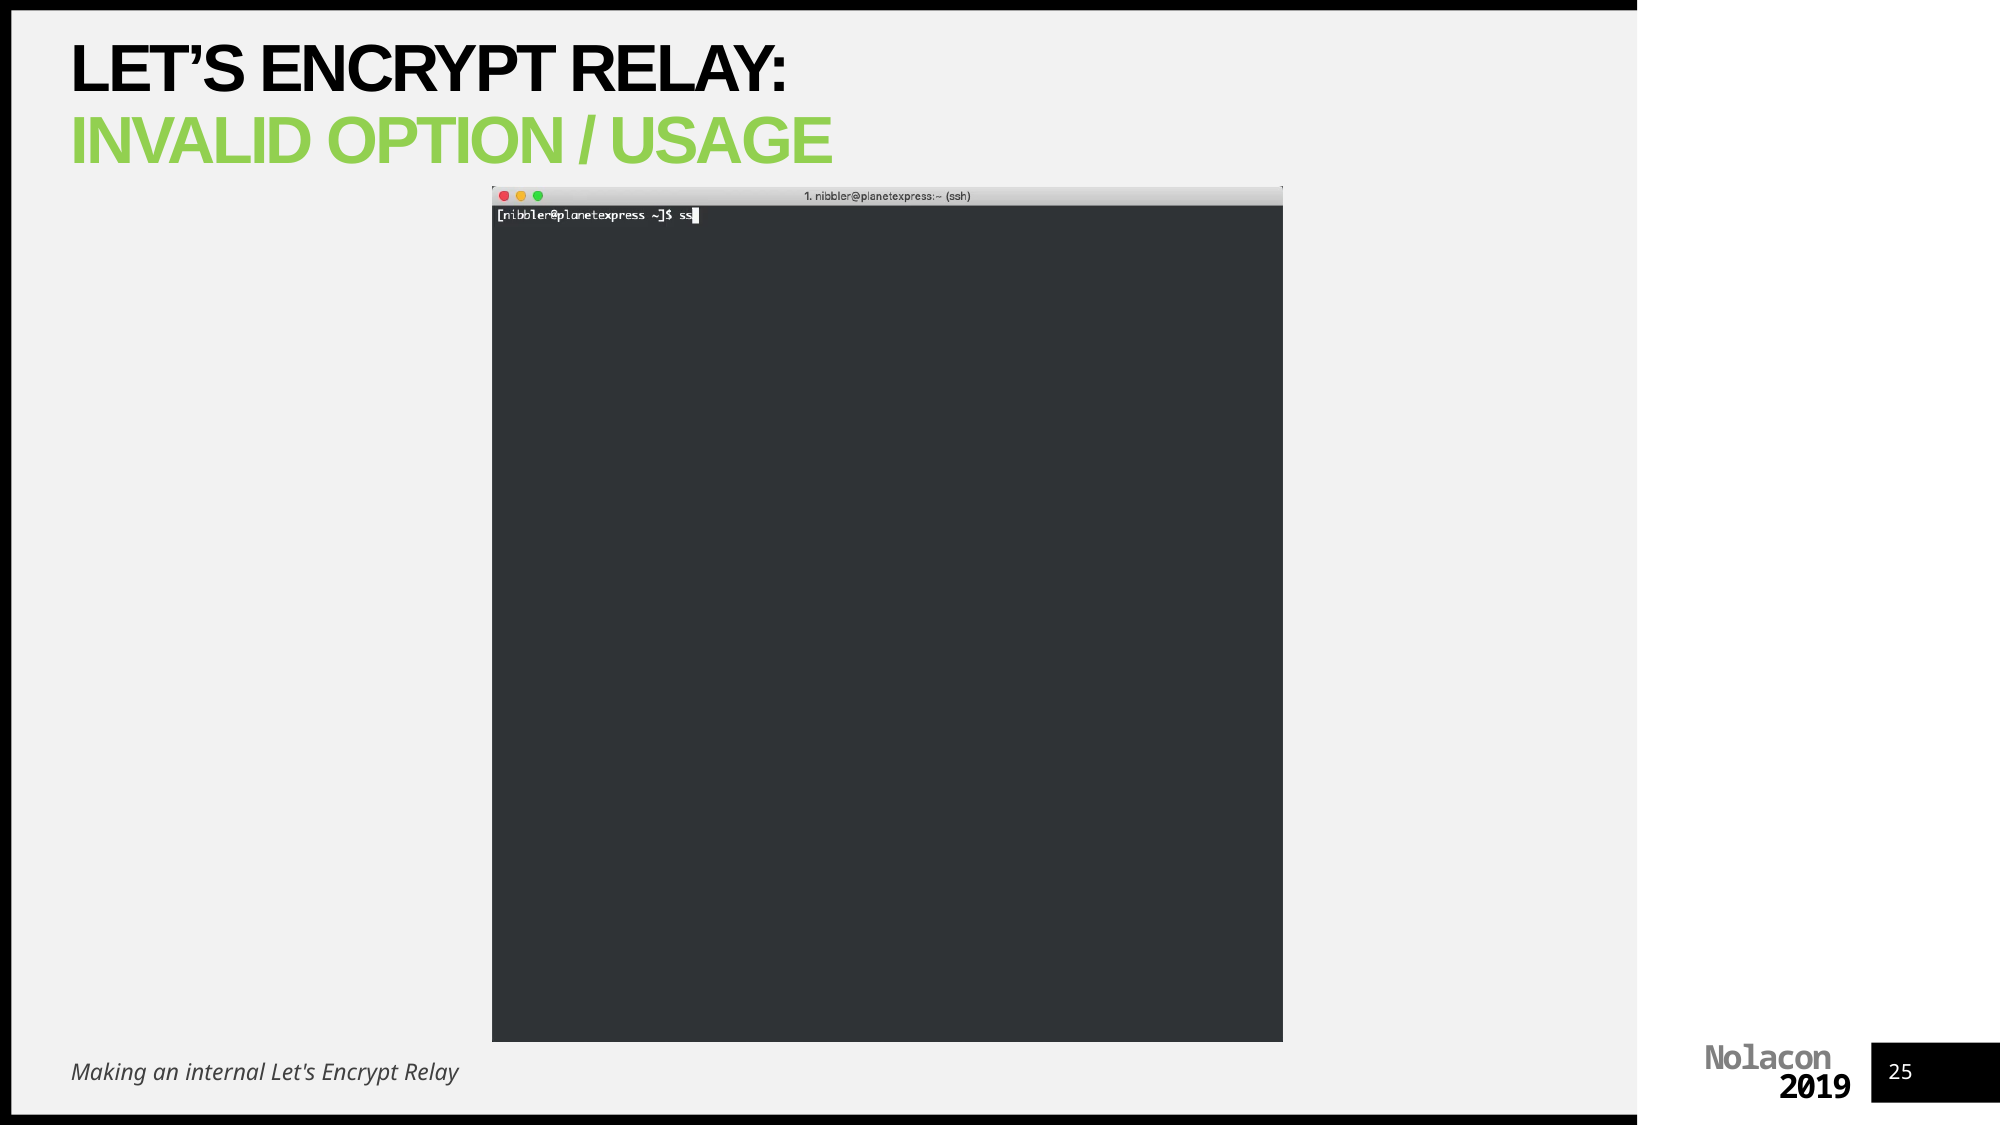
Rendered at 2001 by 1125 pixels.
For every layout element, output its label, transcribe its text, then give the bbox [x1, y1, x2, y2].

footer Making an internal Let's Encrypt Relay [70, 1042, 746, 1103]
slide_number 25 [1877, 1050, 1924, 1096]
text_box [491, 185, 1284, 1043]
title Let’s Encrypt Relay: Invalid Option / Usage [70, 70, 1580, 142]
